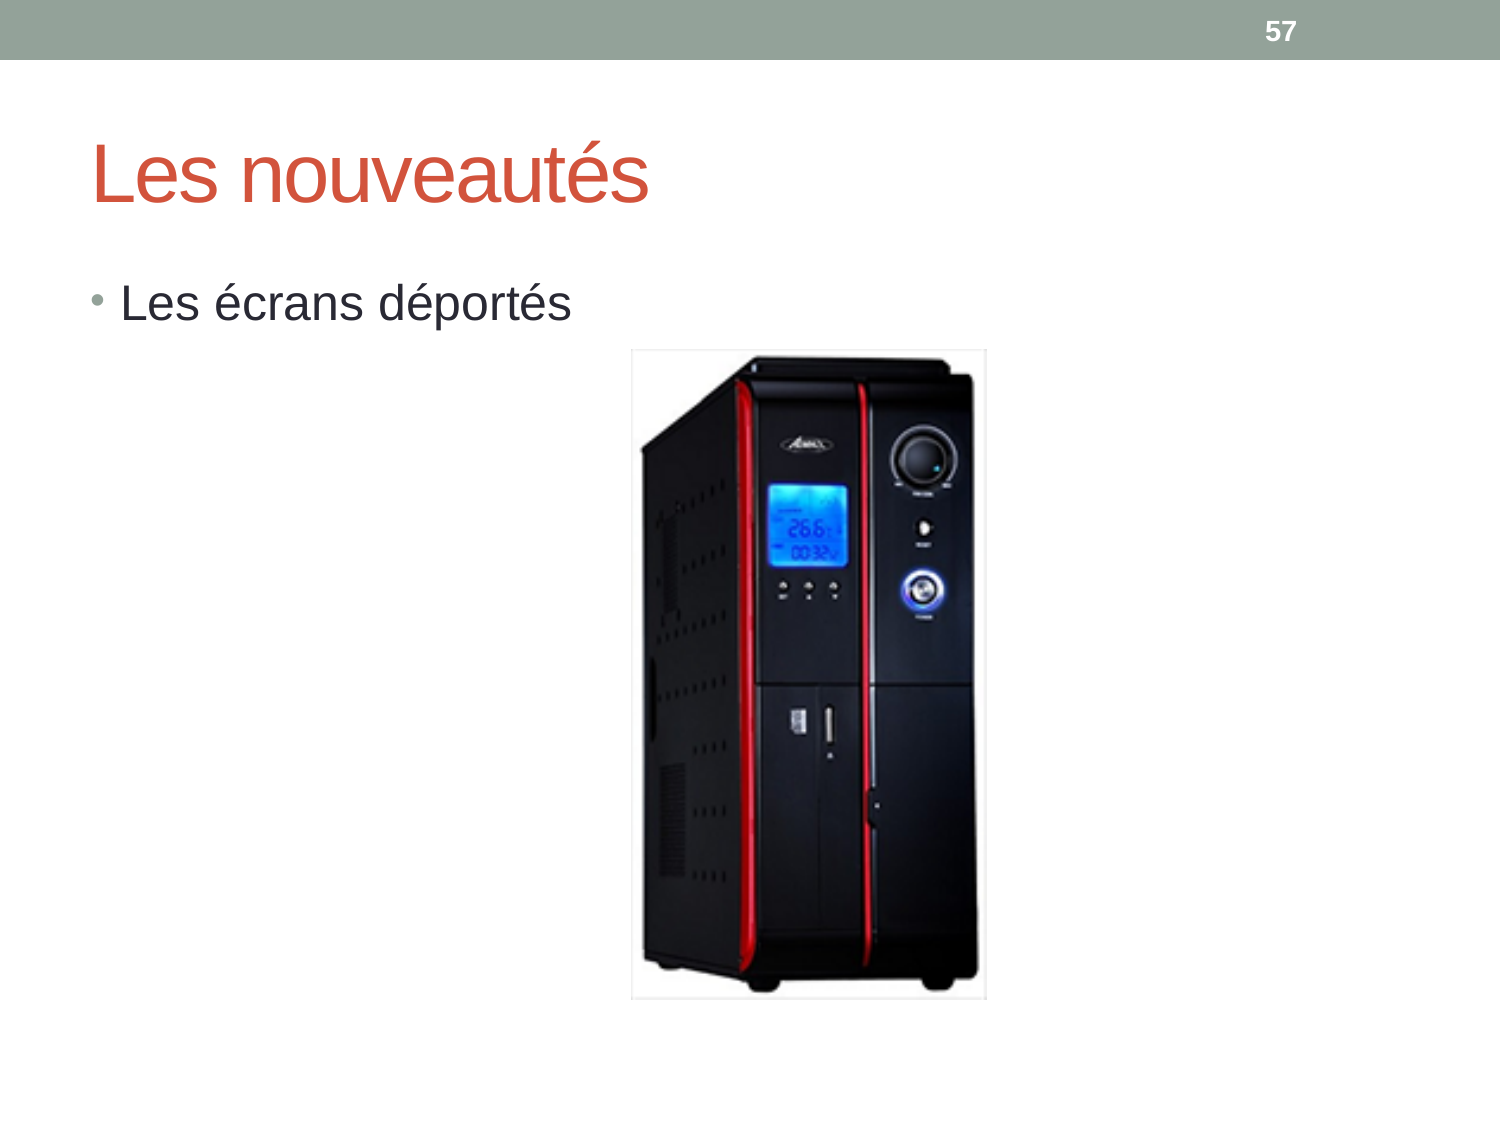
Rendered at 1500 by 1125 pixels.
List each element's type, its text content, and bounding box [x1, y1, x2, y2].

title Les nouveautés [75, 87, 1425, 250]
slide_number 57 [1250, 3, 1425, 57]
picture [631, 349, 987, 1000]
list Les écrans déportés [75, 262, 1425, 1063]
